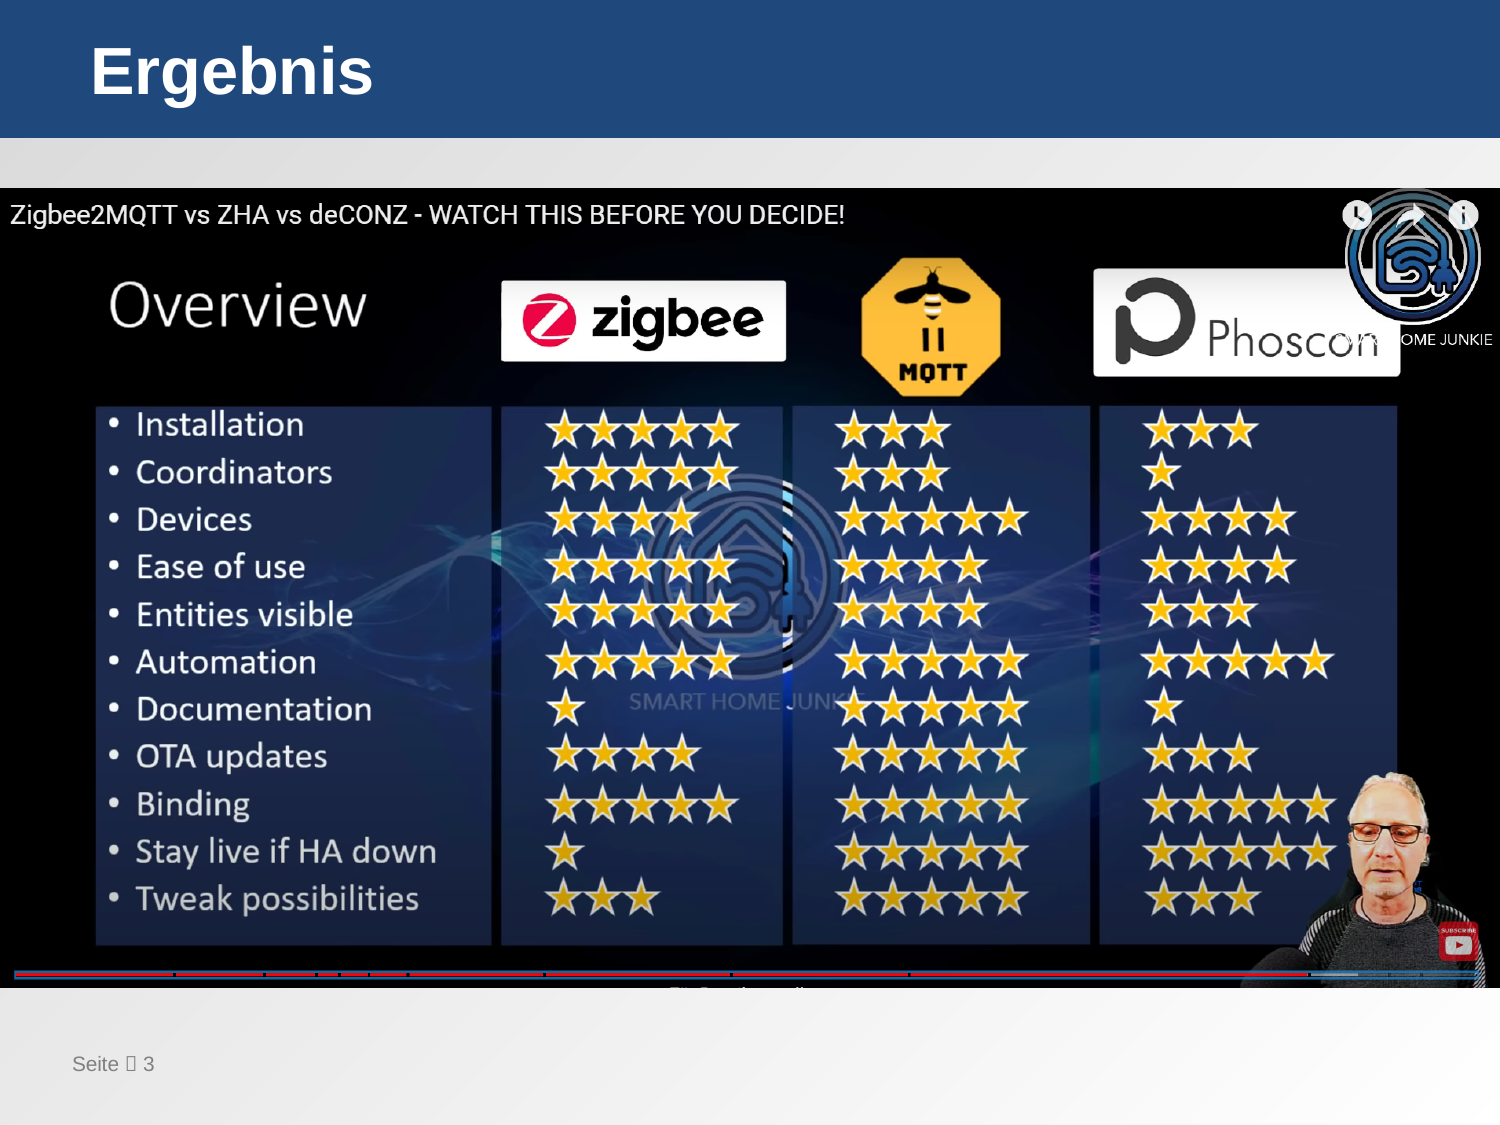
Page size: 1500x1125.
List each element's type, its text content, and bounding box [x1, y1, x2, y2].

title Ergebnis [75, 20, 1425, 187]
picture [0, 188, 1500, 988]
